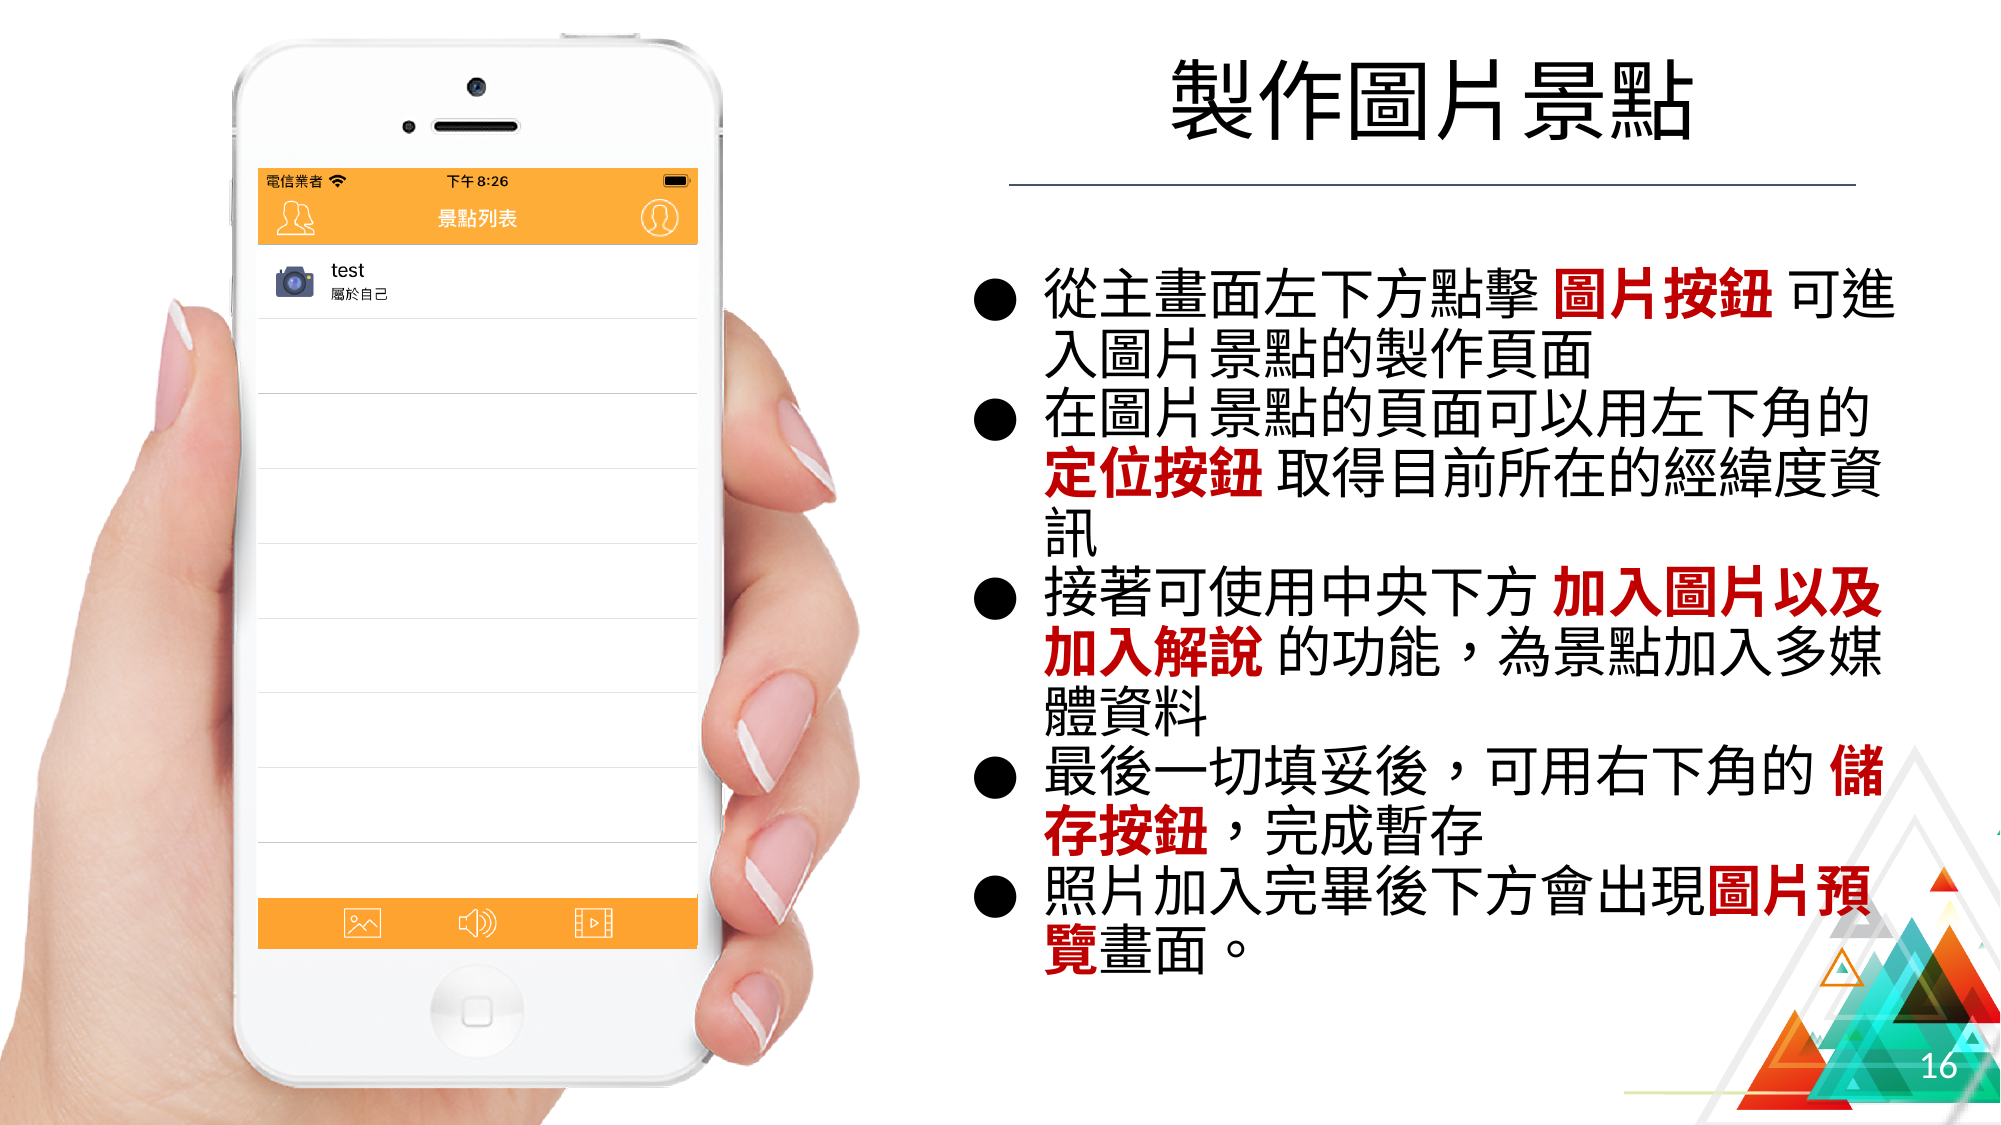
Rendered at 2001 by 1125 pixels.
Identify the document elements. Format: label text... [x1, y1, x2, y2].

picture [0, 33, 861, 1125]
slide_number 16 [1853, 1019, 1974, 1106]
picture [1624, 744, 2001, 1125]
title 製作圖片景點 [933, 42, 1932, 169]
list 從主畫面左下方點擊 圖片按鈕 可進入圖片景點的製作頁面 在圖片景點的頁面可以用左下角的 定位按鈕 取得目前所在的經緯度資訊 接著可使用中央下方 加入圖片以及加入解說 的功能，為景點加入多媒體資料 最後一切填妥後，可用右下角的 儲存按鈕，完成暫存 照片加入完畢後下方會出現圖片預覽畫面。 [933, 252, 1932, 1000]
